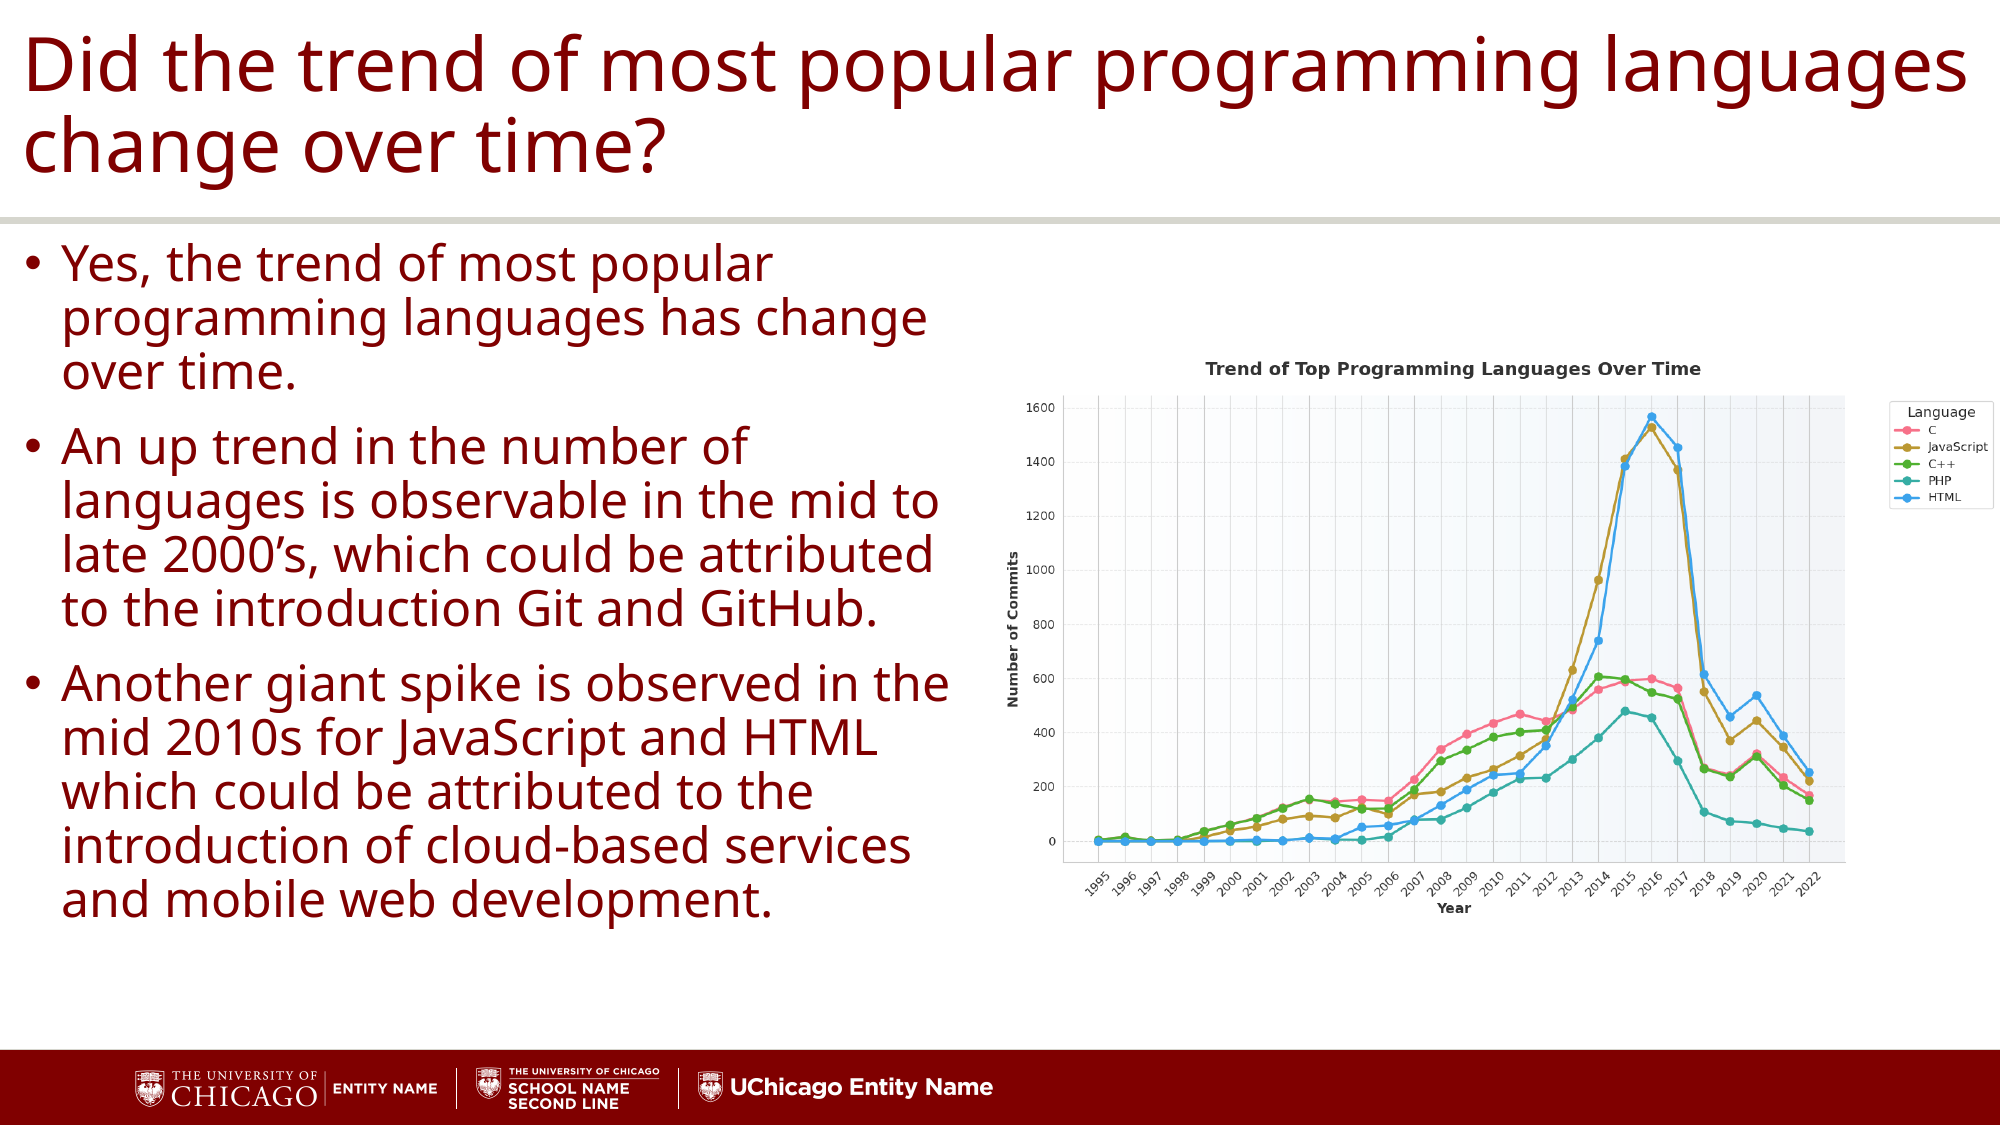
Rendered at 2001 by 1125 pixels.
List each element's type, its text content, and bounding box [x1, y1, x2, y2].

list Yes, the trend of most popular programming languages has change over time. An up trend in the number of languages is observable in the mid to late 2000’s, which could be attributed to the introduction Git and GitHub. Another giant spike is observed in the mid 2010s for JavaScript and HTML which could be attributed to the introduction of cloud-based services and mobile web development. [24, 231, 977, 1047]
picture [115, 1050, 1017, 1125]
picture [1000, 354, 2000, 923]
title Did the trend of most popular programming languages change over time? [22, 0, 1976, 216]
